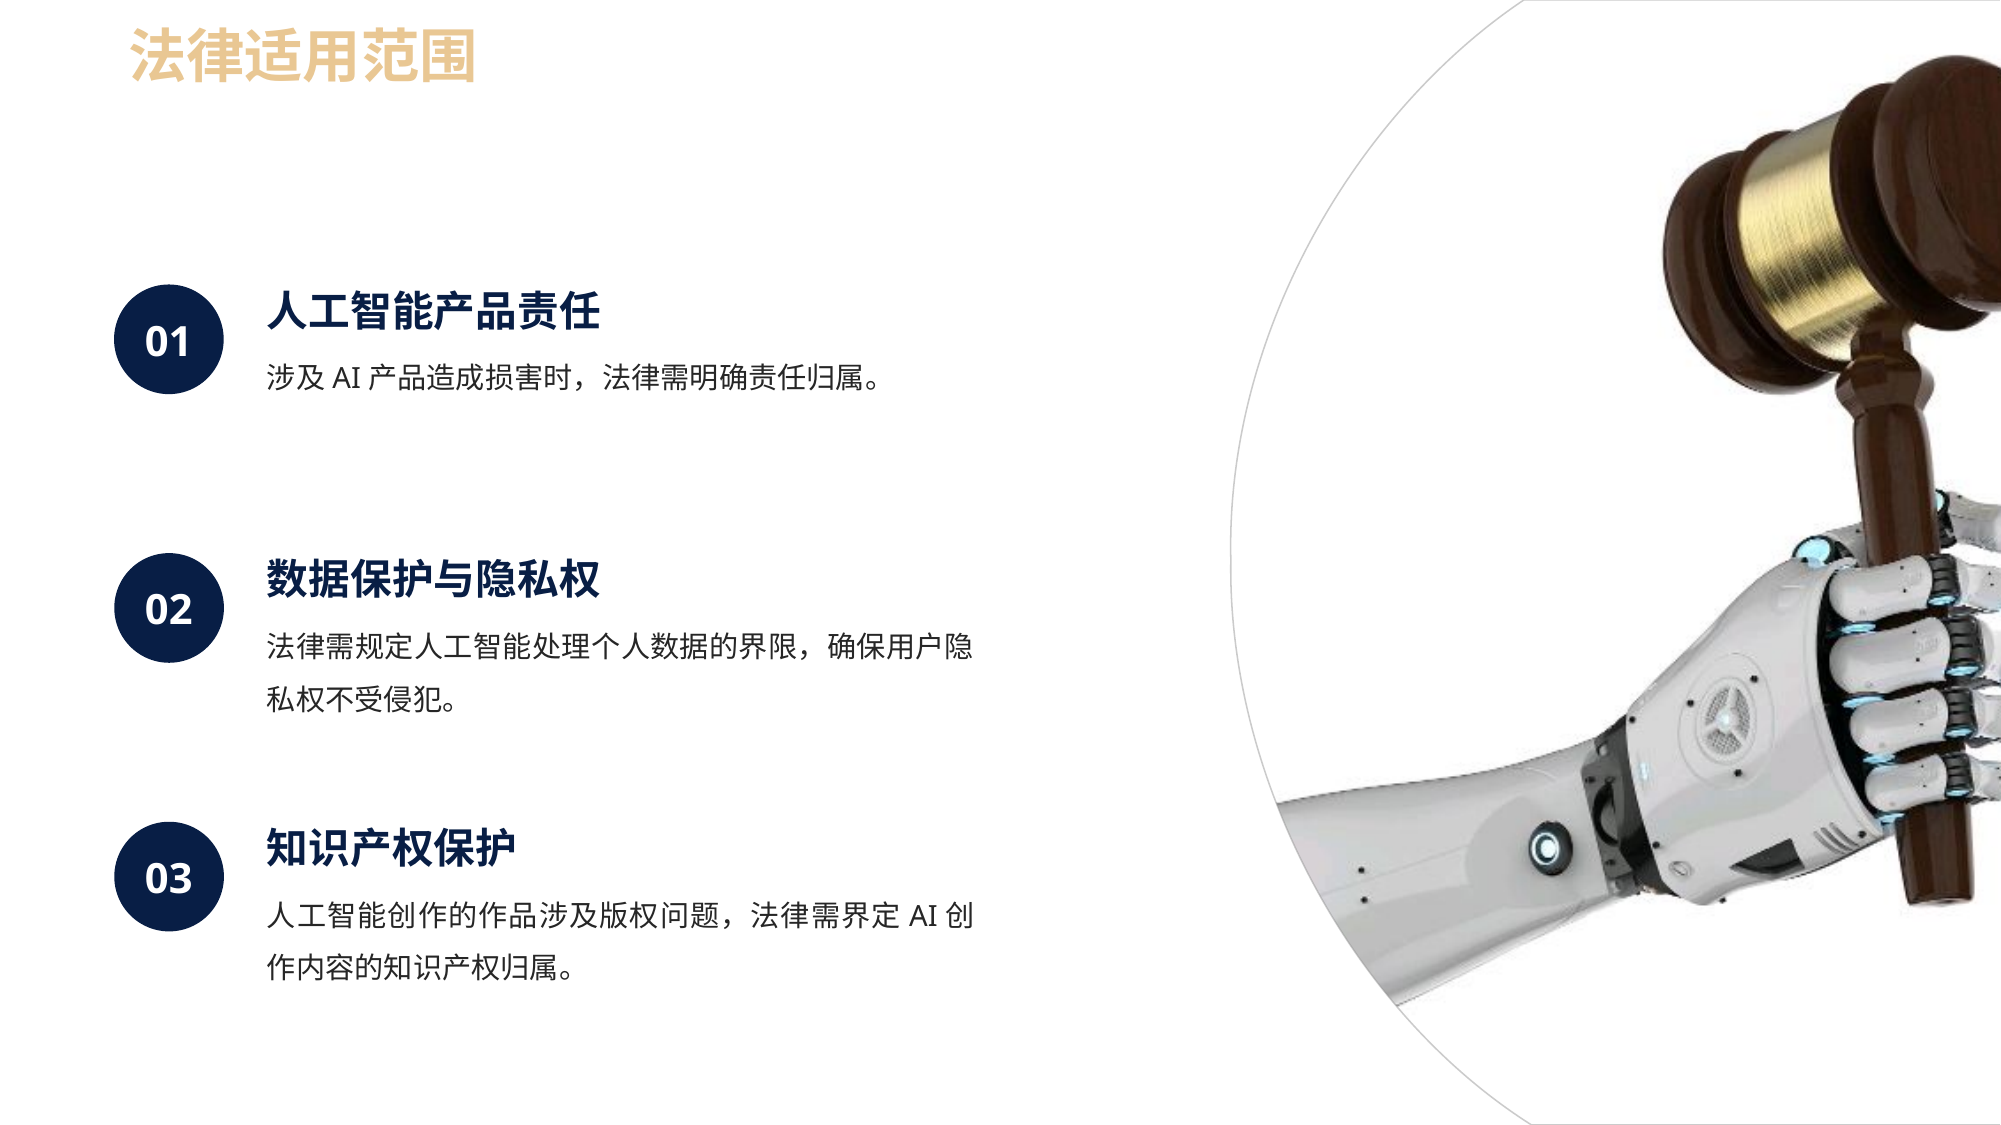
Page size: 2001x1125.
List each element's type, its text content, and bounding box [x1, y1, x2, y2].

text_box 02 [113, 552, 225, 664]
text_box 法律需规定人工智能处理个人数据的界限，确保用户隐私权不受侵犯。 [266, 610, 975, 773]
text_box 数据保护与隐私权 [266, 549, 975, 603]
text_box 法律适用范围 [113, 11, 493, 97]
text_box 涉及AI产品造成损害时，法律需明确责任归属。 [266, 342, 975, 504]
text_box 知识产权保护 [266, 818, 975, 872]
picture [1230, 0, 2001, 1125]
text_box 人工智能产品责任 [266, 280, 975, 335]
text_box 03 [113, 820, 225, 933]
text_box 01 [113, 283, 225, 396]
text_box 人工智能创作的作品涉及版权问题，法律需界定AI创作内容的知识产权归属。 [266, 879, 975, 1042]
